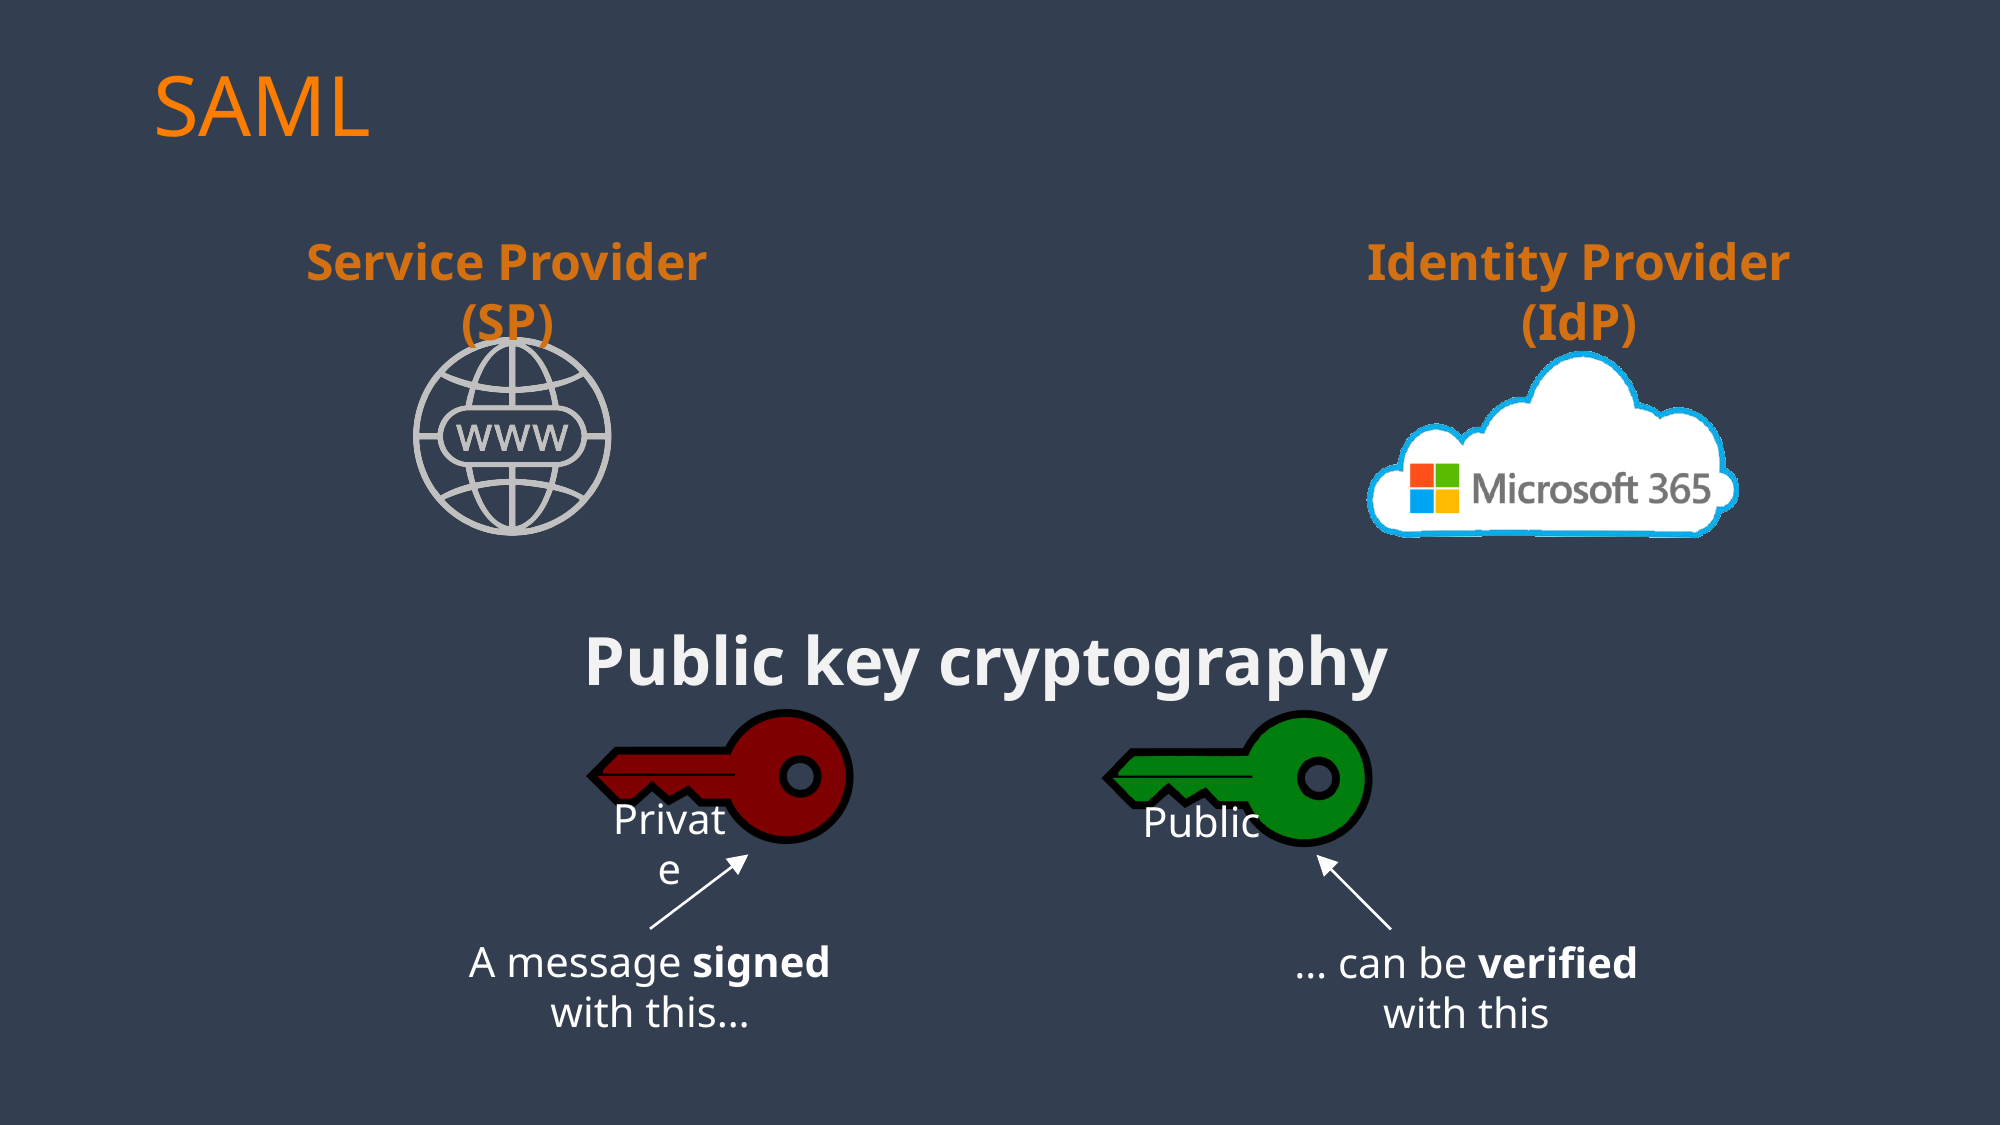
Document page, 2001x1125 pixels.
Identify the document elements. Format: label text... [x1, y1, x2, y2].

text_box … can be verified with this [1236, 929, 1697, 1044]
picture [1355, 340, 1748, 549]
text_box SAML [138, 45, 1186, 161]
text_box Private [587, 847, 752, 901]
picture [1097, 708, 1376, 849]
text_box Identity Provider (IdP) [1314, 222, 1846, 358]
picture [405, 319, 623, 552]
text_box Public [1125, 849, 1278, 853]
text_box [1316, 854, 1392, 930]
text_box Service Provider (SP) [266, 222, 749, 358]
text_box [649, 854, 749, 929]
text_box A message signed with this… [443, 928, 857, 1044]
picture [582, 706, 857, 847]
text_box [0, 0, 2000, 160]
text_box Public key cryptography [393, 531, 1597, 787]
